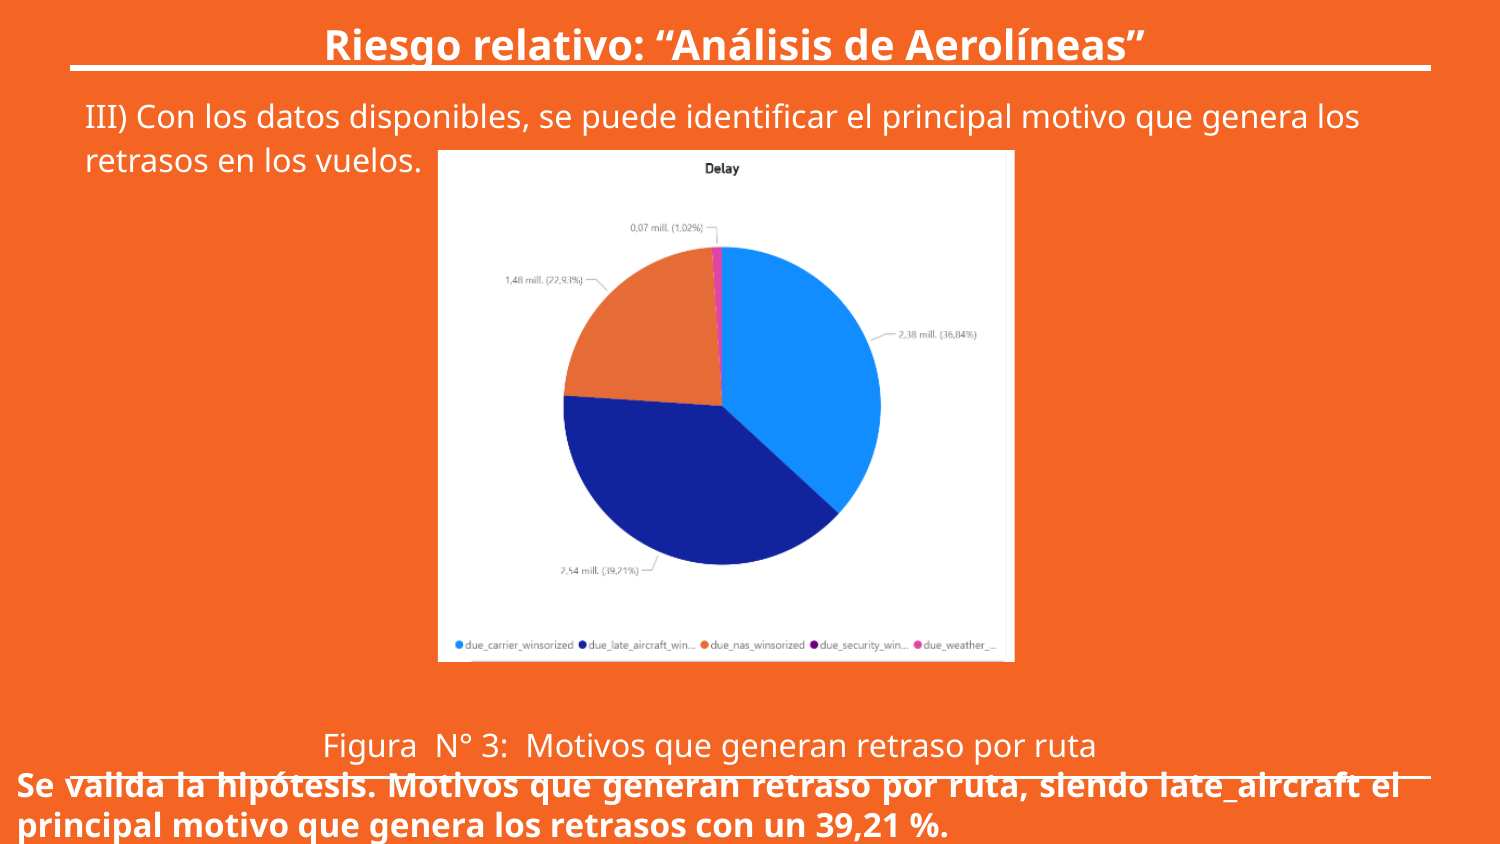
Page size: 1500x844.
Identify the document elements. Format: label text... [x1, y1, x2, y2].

title Riesgo relativo: “Análisis de Aerolíneas” [53, 0, 1415, 108]
text_box Figura N° 3: Motivos que generan retraso por ruta Se valida la hipótesis. Motivos que generan retraso por ruta, siendo late_aircraft el principal motivo que genera los retrasos con un 39,21 %. [1, 710, 1419, 844]
picture [437, 150, 1015, 662]
text_box III) Con los datos disponibles, se puede identificar el principal motivo que genera los retrasos en los vuelos. [69, 74, 1431, 607]
